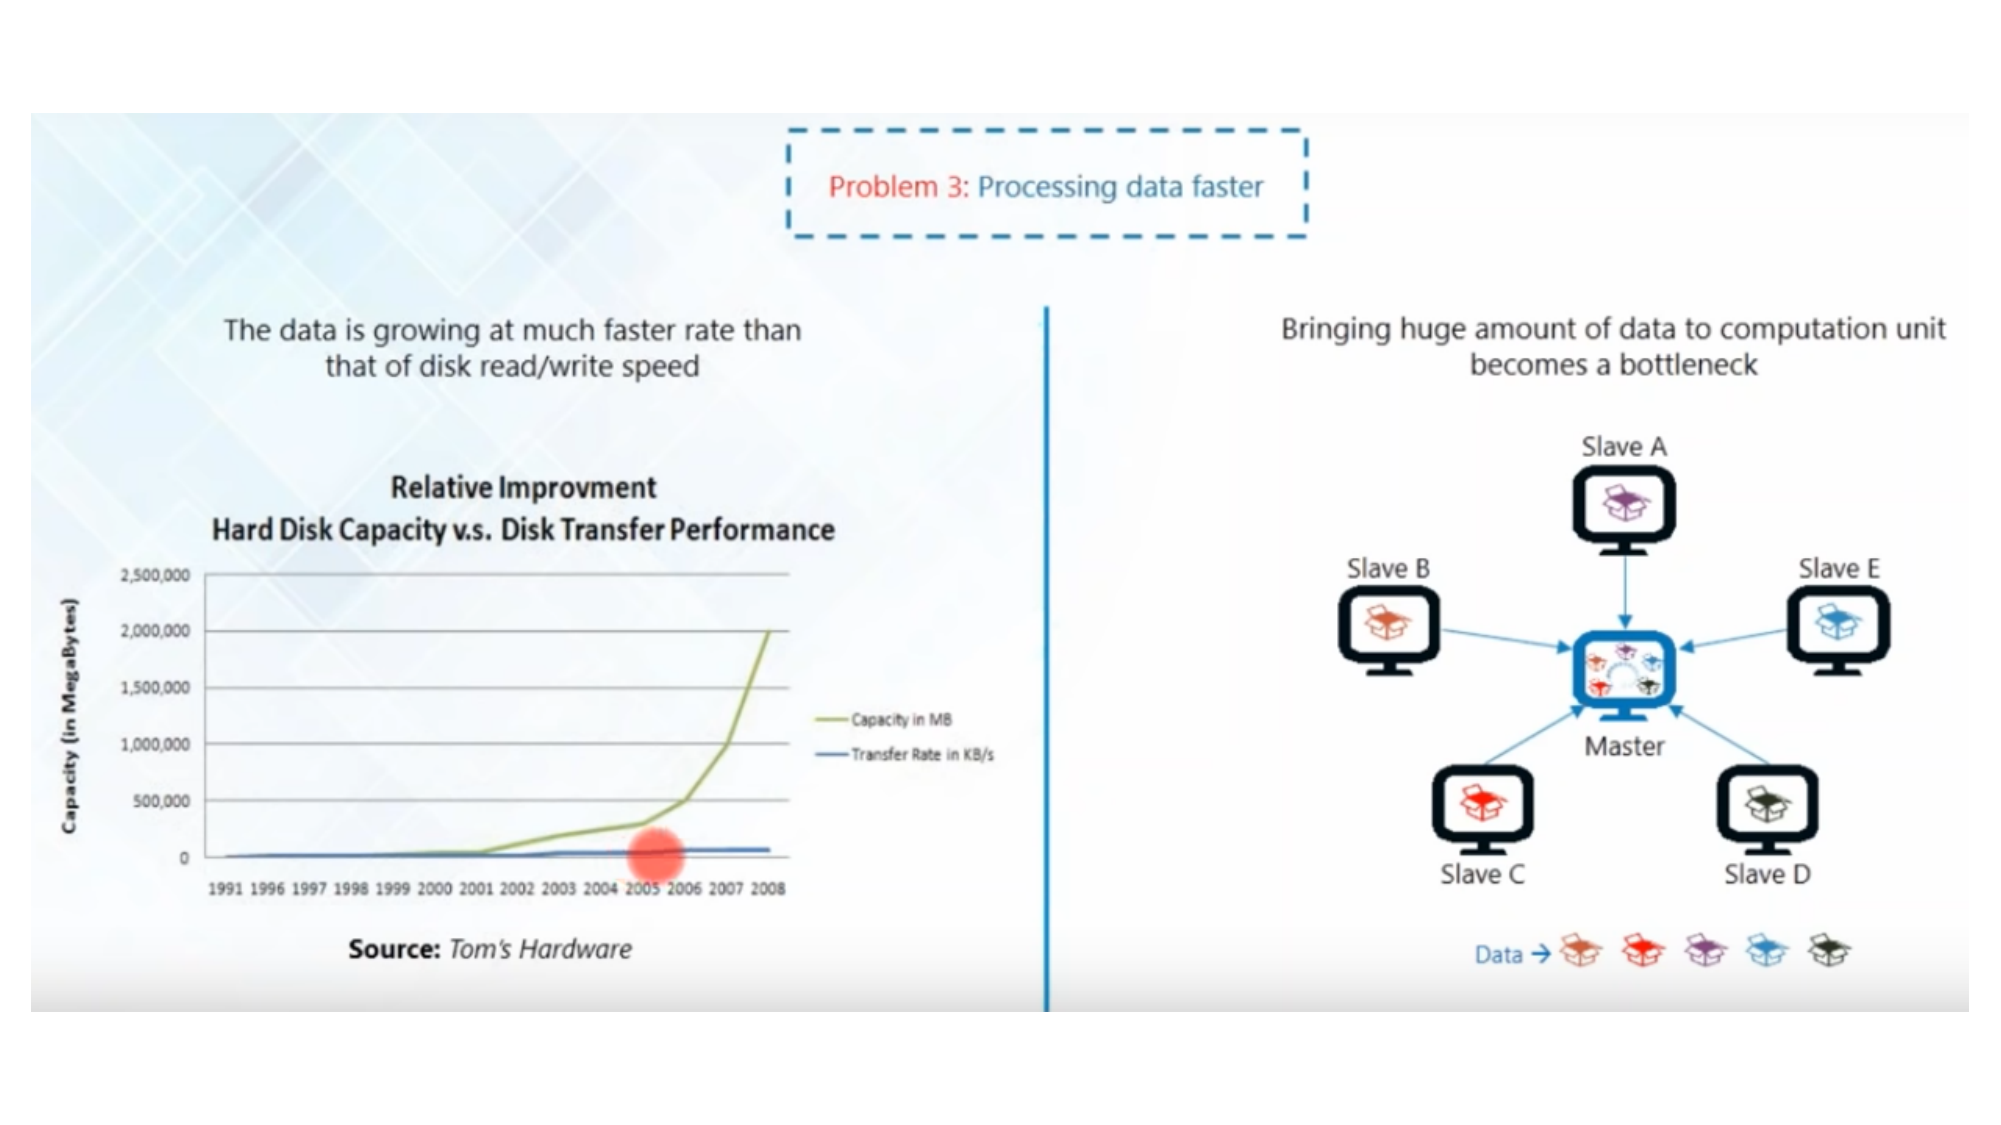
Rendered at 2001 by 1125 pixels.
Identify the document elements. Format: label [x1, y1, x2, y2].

picture [31, 113, 1969, 1012]
